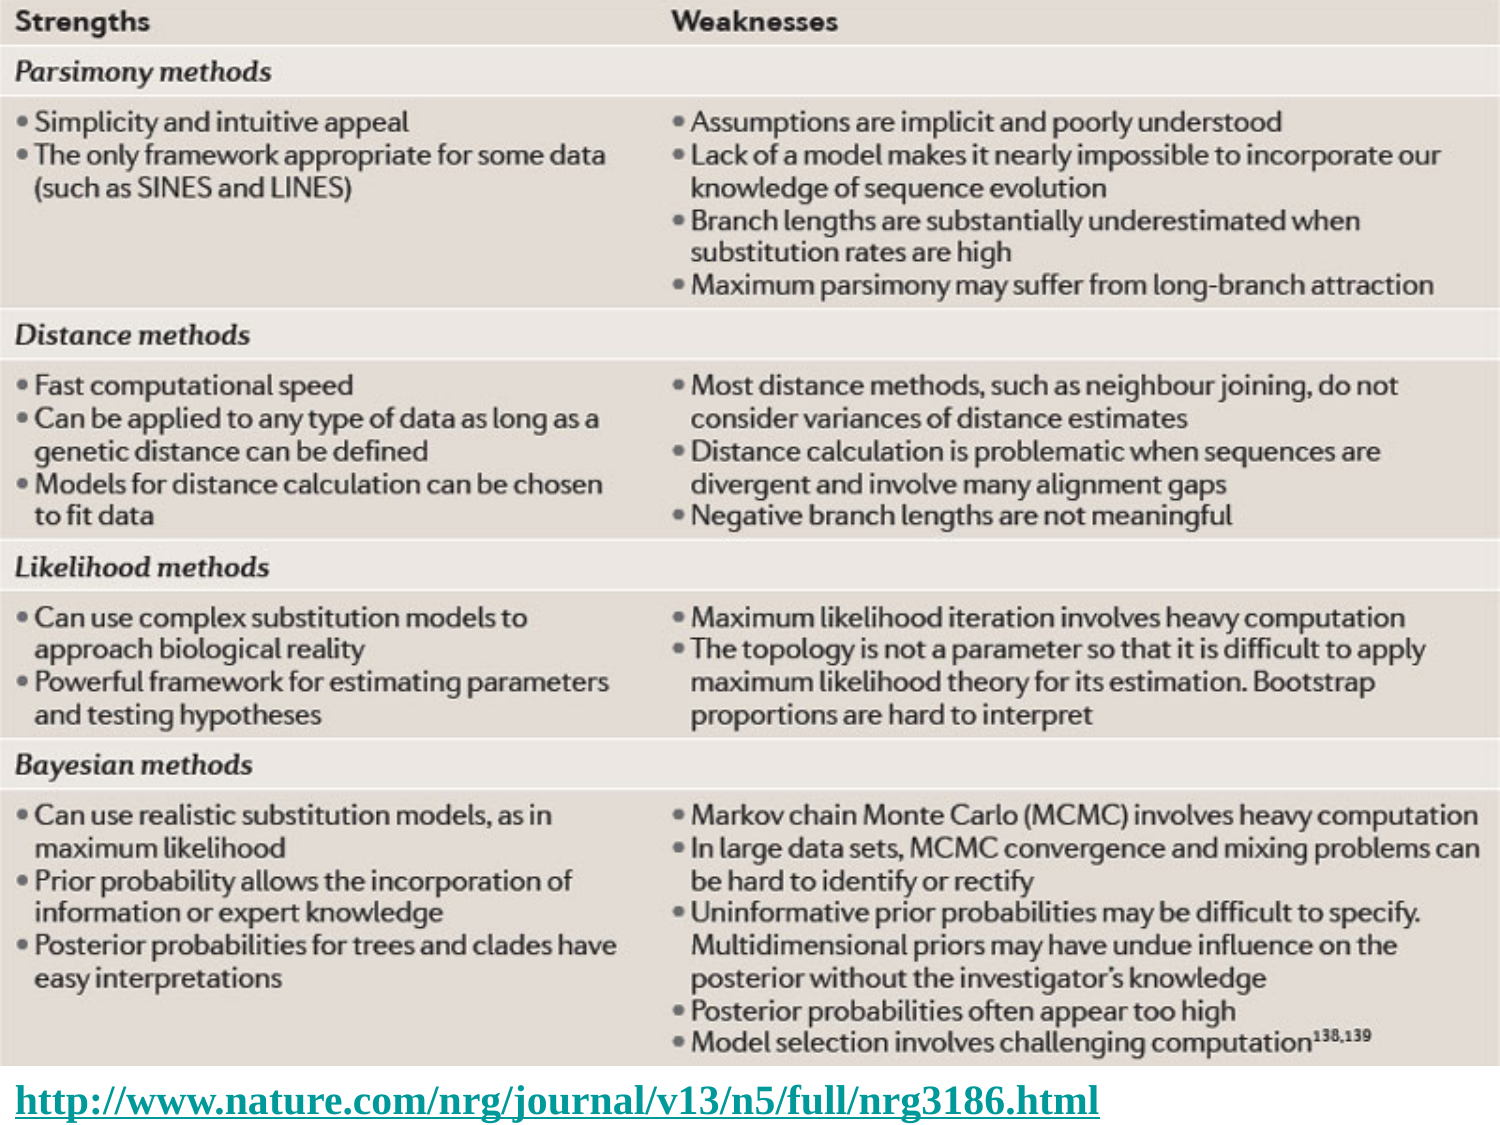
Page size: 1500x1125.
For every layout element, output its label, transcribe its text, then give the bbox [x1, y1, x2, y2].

text_box http://www.nature.com/nrg/journal/v13/n5/full/nrg3186.html [0, 1066, 1483, 1125]
picture [0, 0, 1500, 1066]
